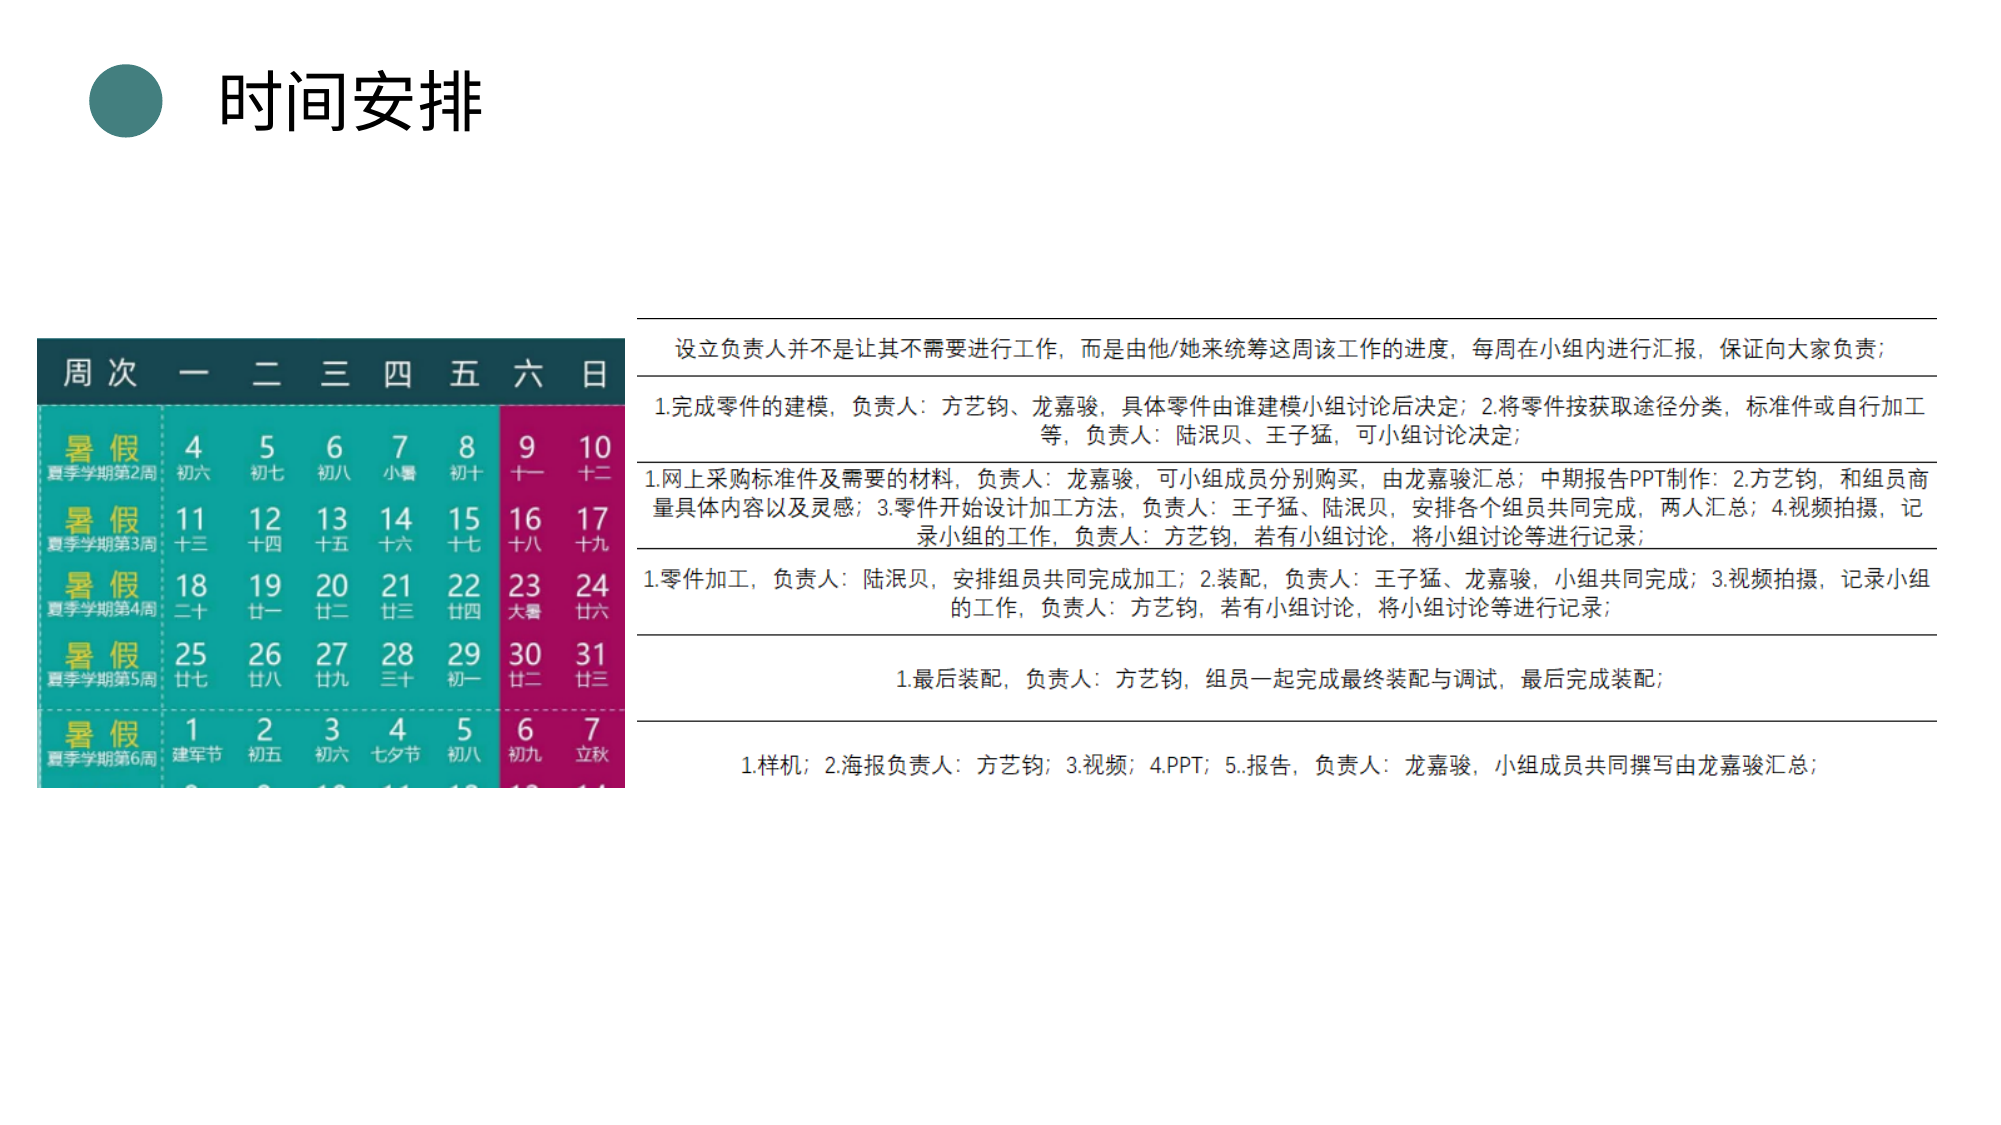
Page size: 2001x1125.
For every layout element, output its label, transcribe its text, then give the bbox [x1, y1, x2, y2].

picture [637, 318, 1937, 807]
picture [37, 337, 625, 788]
text_box [88, 63, 164, 139]
text_box 时间安排 [202, 52, 719, 148]
